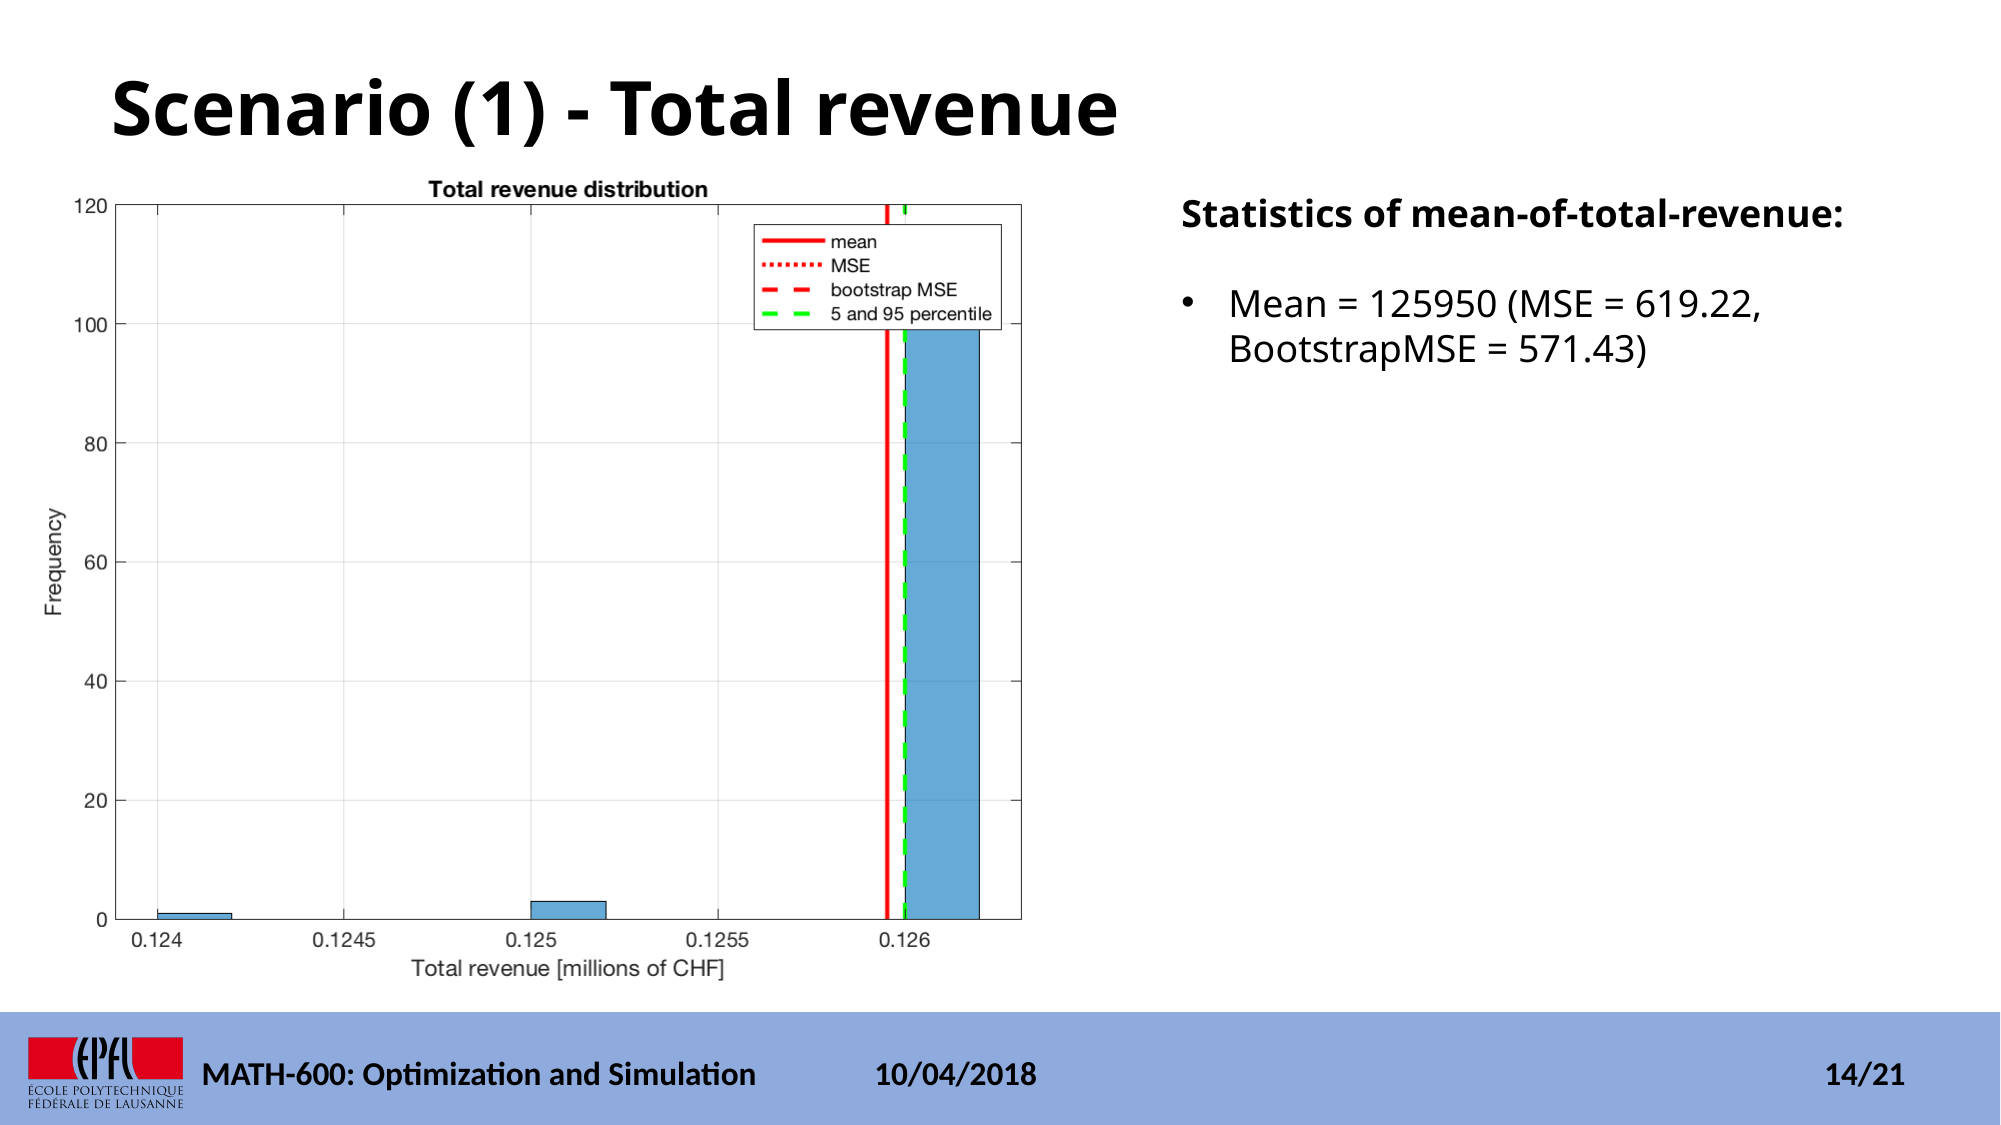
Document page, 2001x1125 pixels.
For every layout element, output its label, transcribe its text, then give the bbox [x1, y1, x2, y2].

text_box 14/21 [1697, 1041, 2000, 1102]
text_box 10/04/2018 [788, 1041, 1124, 1102]
title Scenario (1) - Total revenue [96, 40, 1631, 160]
text_box MATH-600: Optimization and Simulation [187, 1041, 788, 1102]
picture [24, 1033, 187, 1112]
text_box Statistics of mean-of-total-revenue: Mean = 125950 (MSE = 619.22, BootstrapMSE = 571.43) [1166, 182, 1864, 422]
picture [15, 167, 1075, 984]
